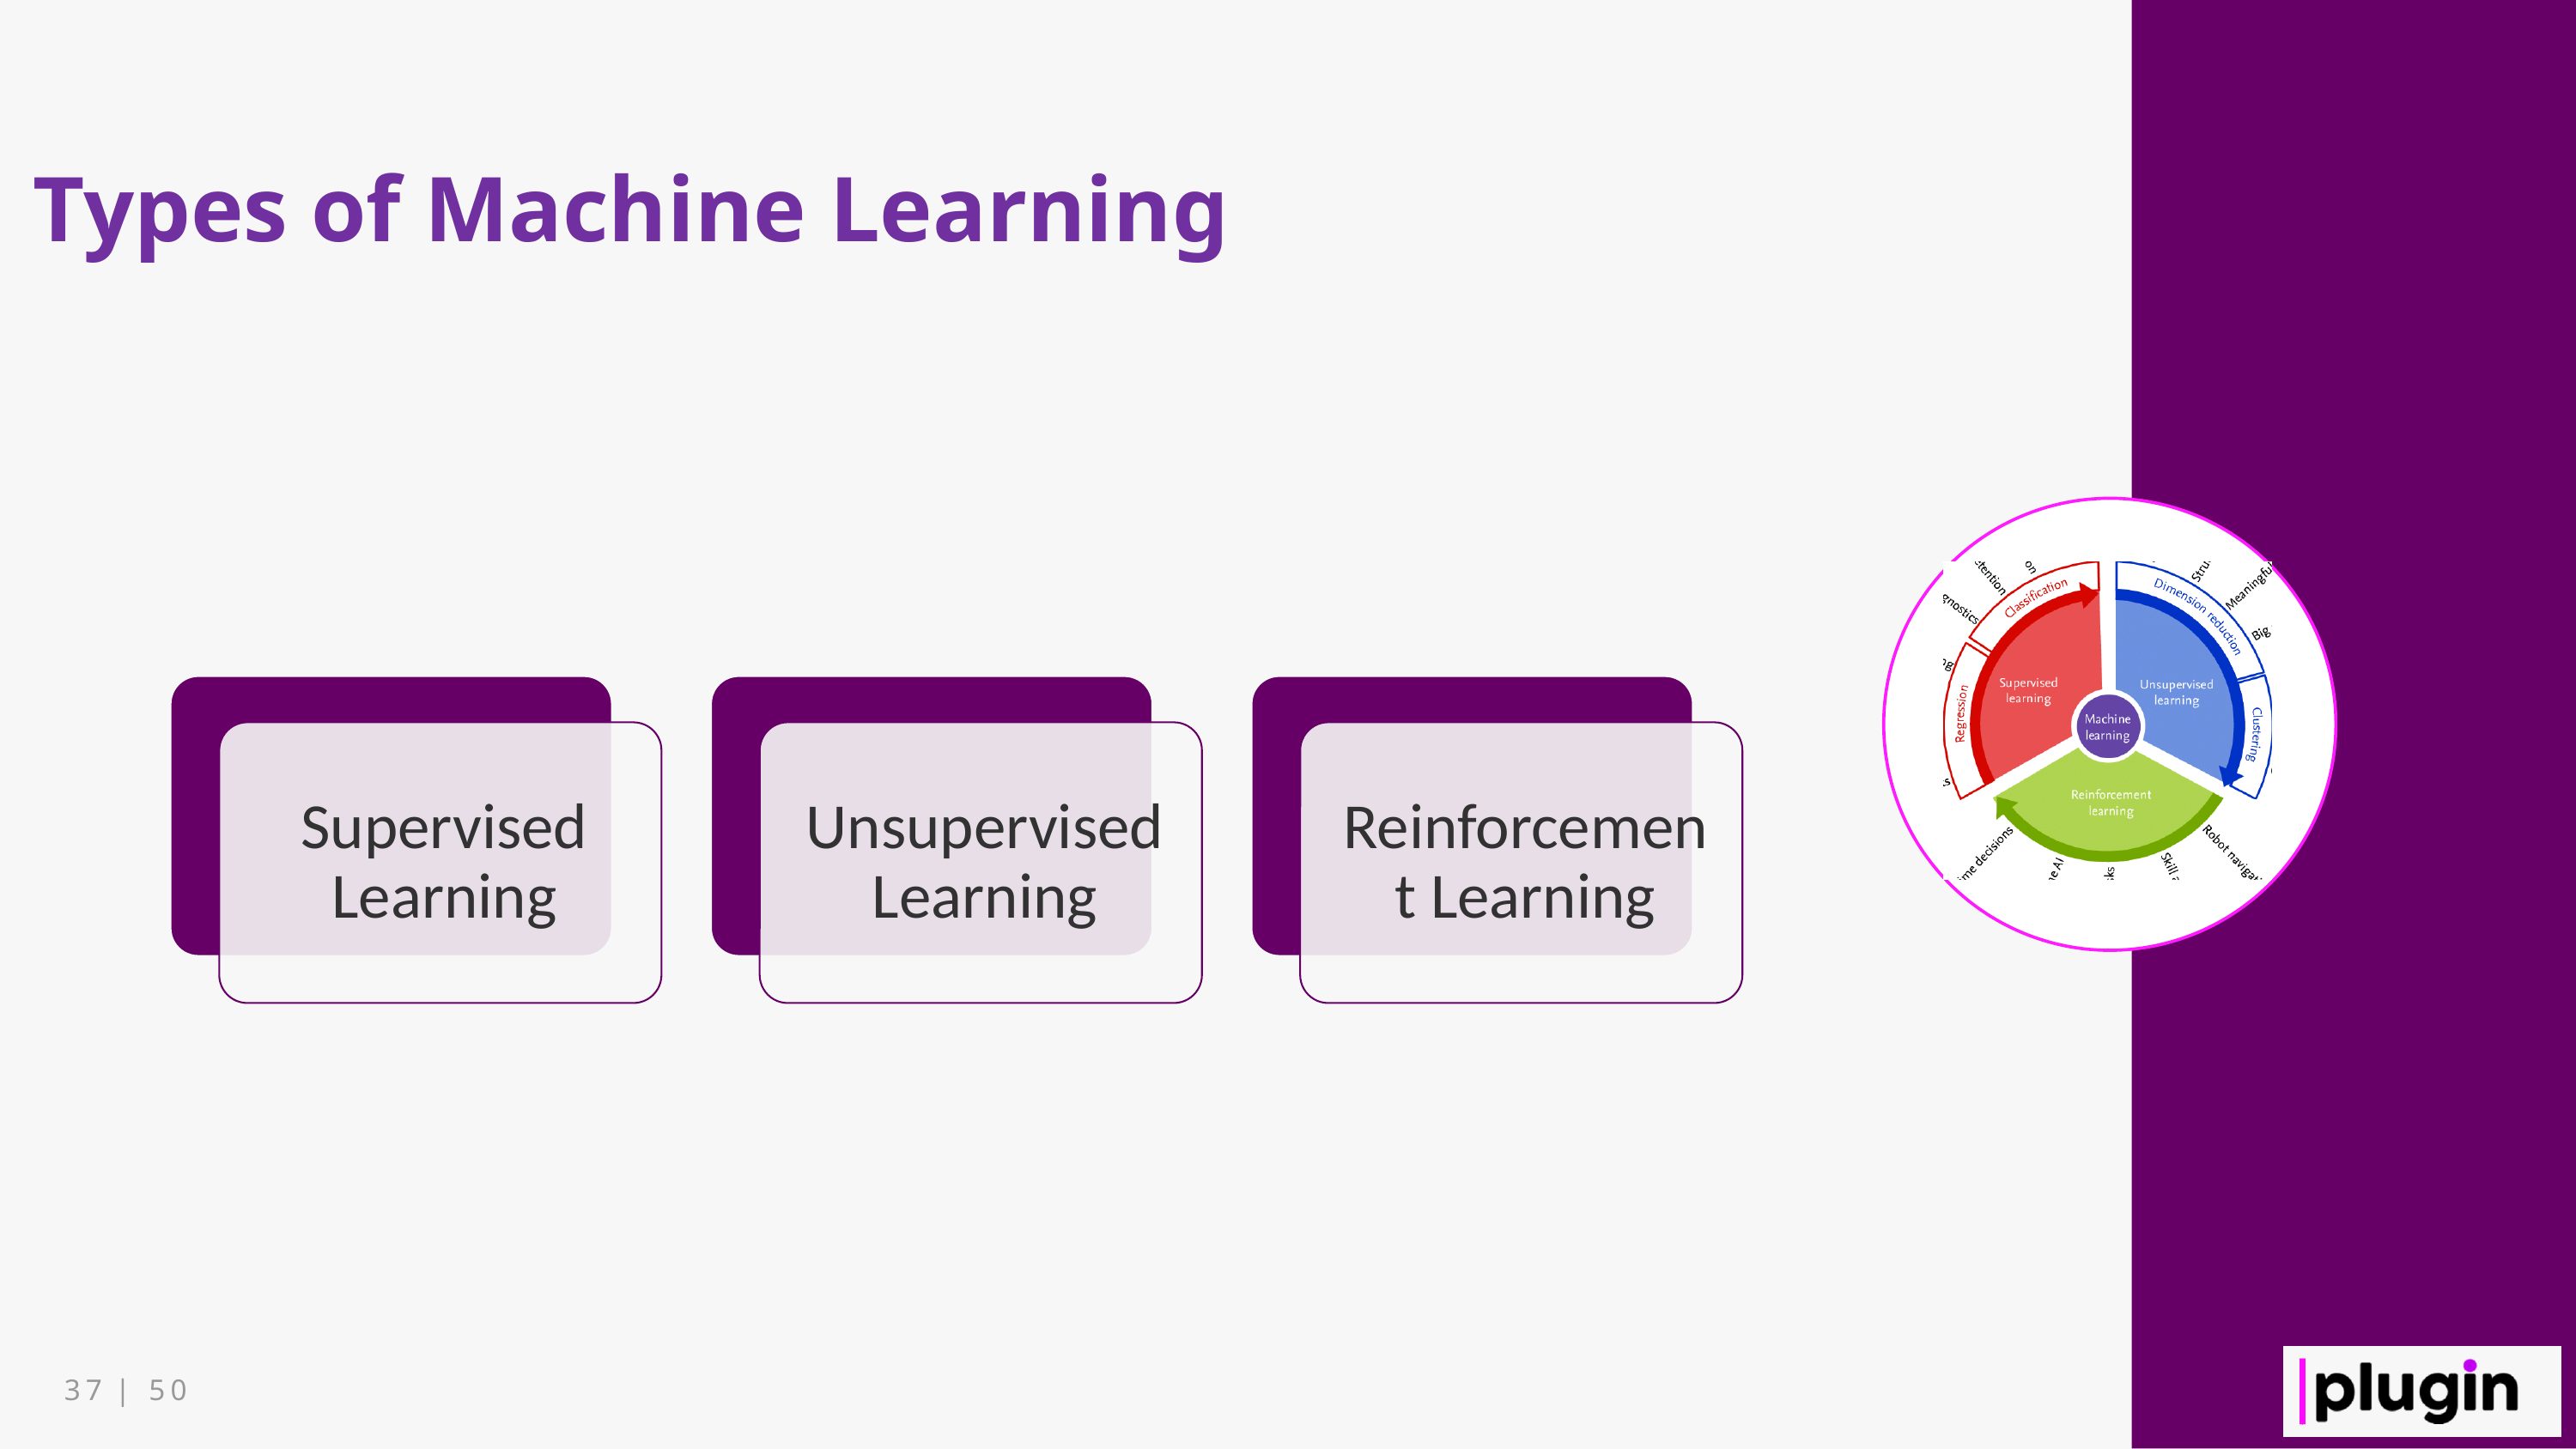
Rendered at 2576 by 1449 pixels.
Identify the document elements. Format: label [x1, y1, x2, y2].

list [170, 403, 1743, 1276]
text_box [1945, 565, 2337, 952]
text_box [1882, 570, 1943, 879]
text_box [1952, 497, 2269, 561]
text_box [2130, 0, 2576, 1449]
picture [2283, 1346, 2561, 1437]
picture [1943, 561, 2272, 881]
